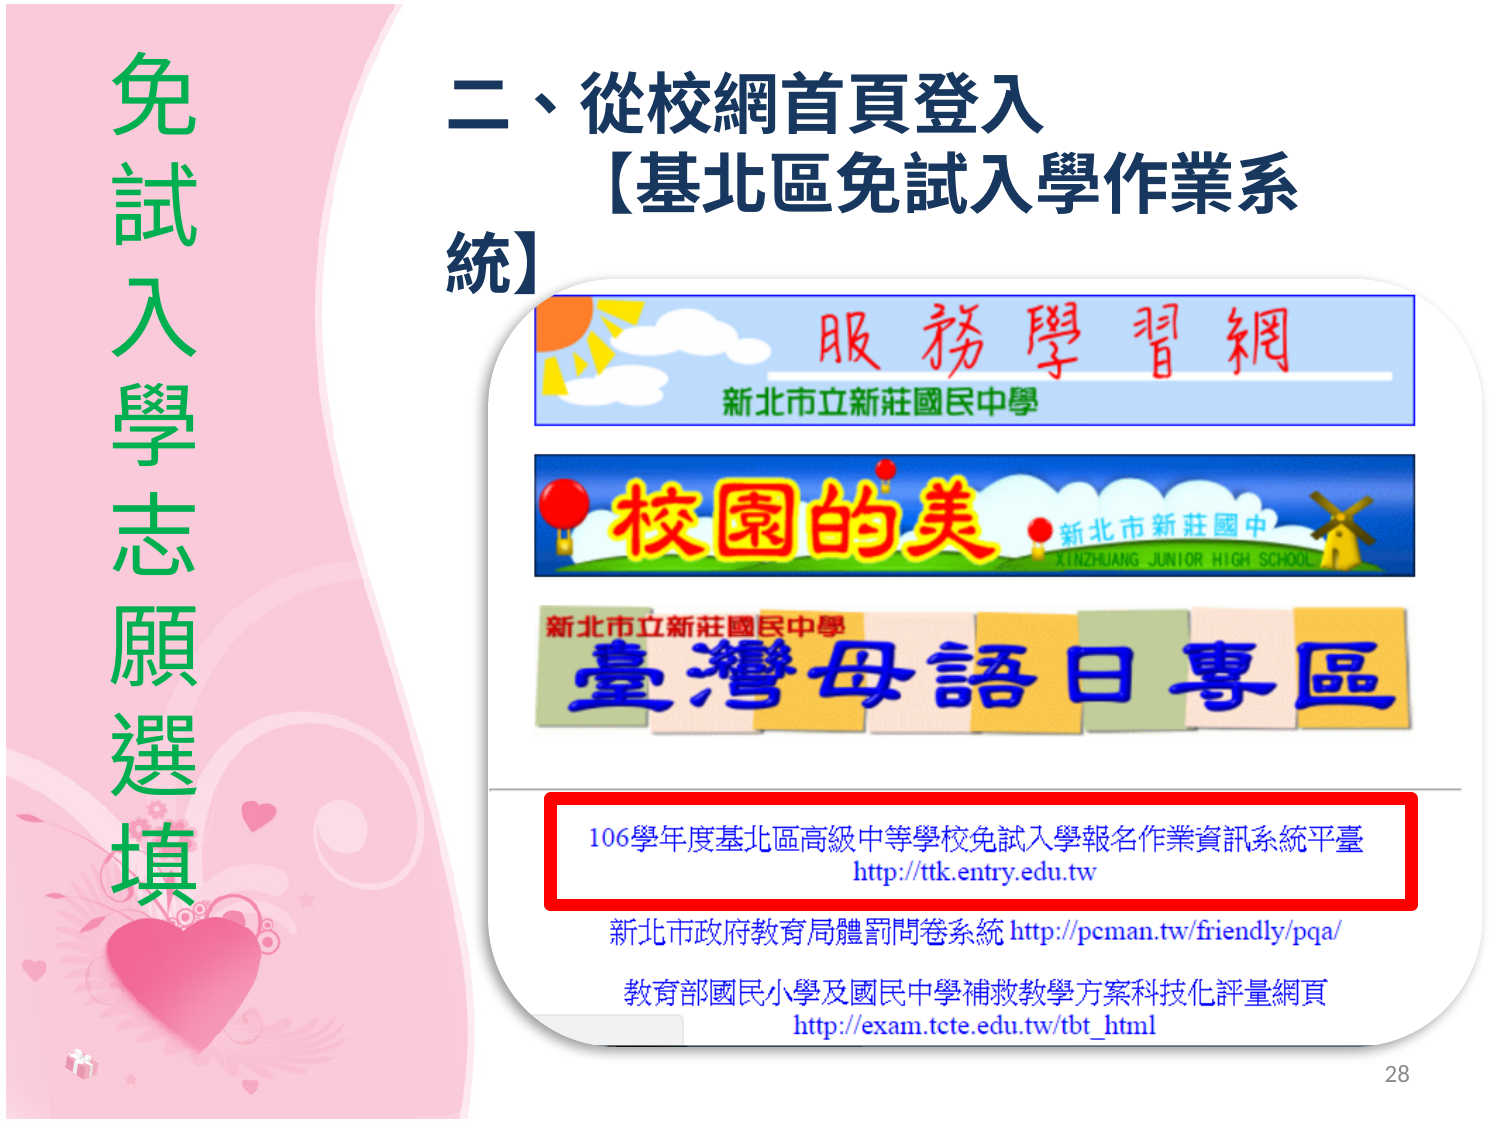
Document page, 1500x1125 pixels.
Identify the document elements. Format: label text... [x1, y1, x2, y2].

slide_number 28 [1074, 1055, 1425, 1103]
text_box 二、從校網首頁登入 【基北區免試入學作業系統】 [431, 54, 1438, 310]
text_box 免試入學志願選填 [64, 30, 245, 926]
picture [0, 0, 1500, 1125]
